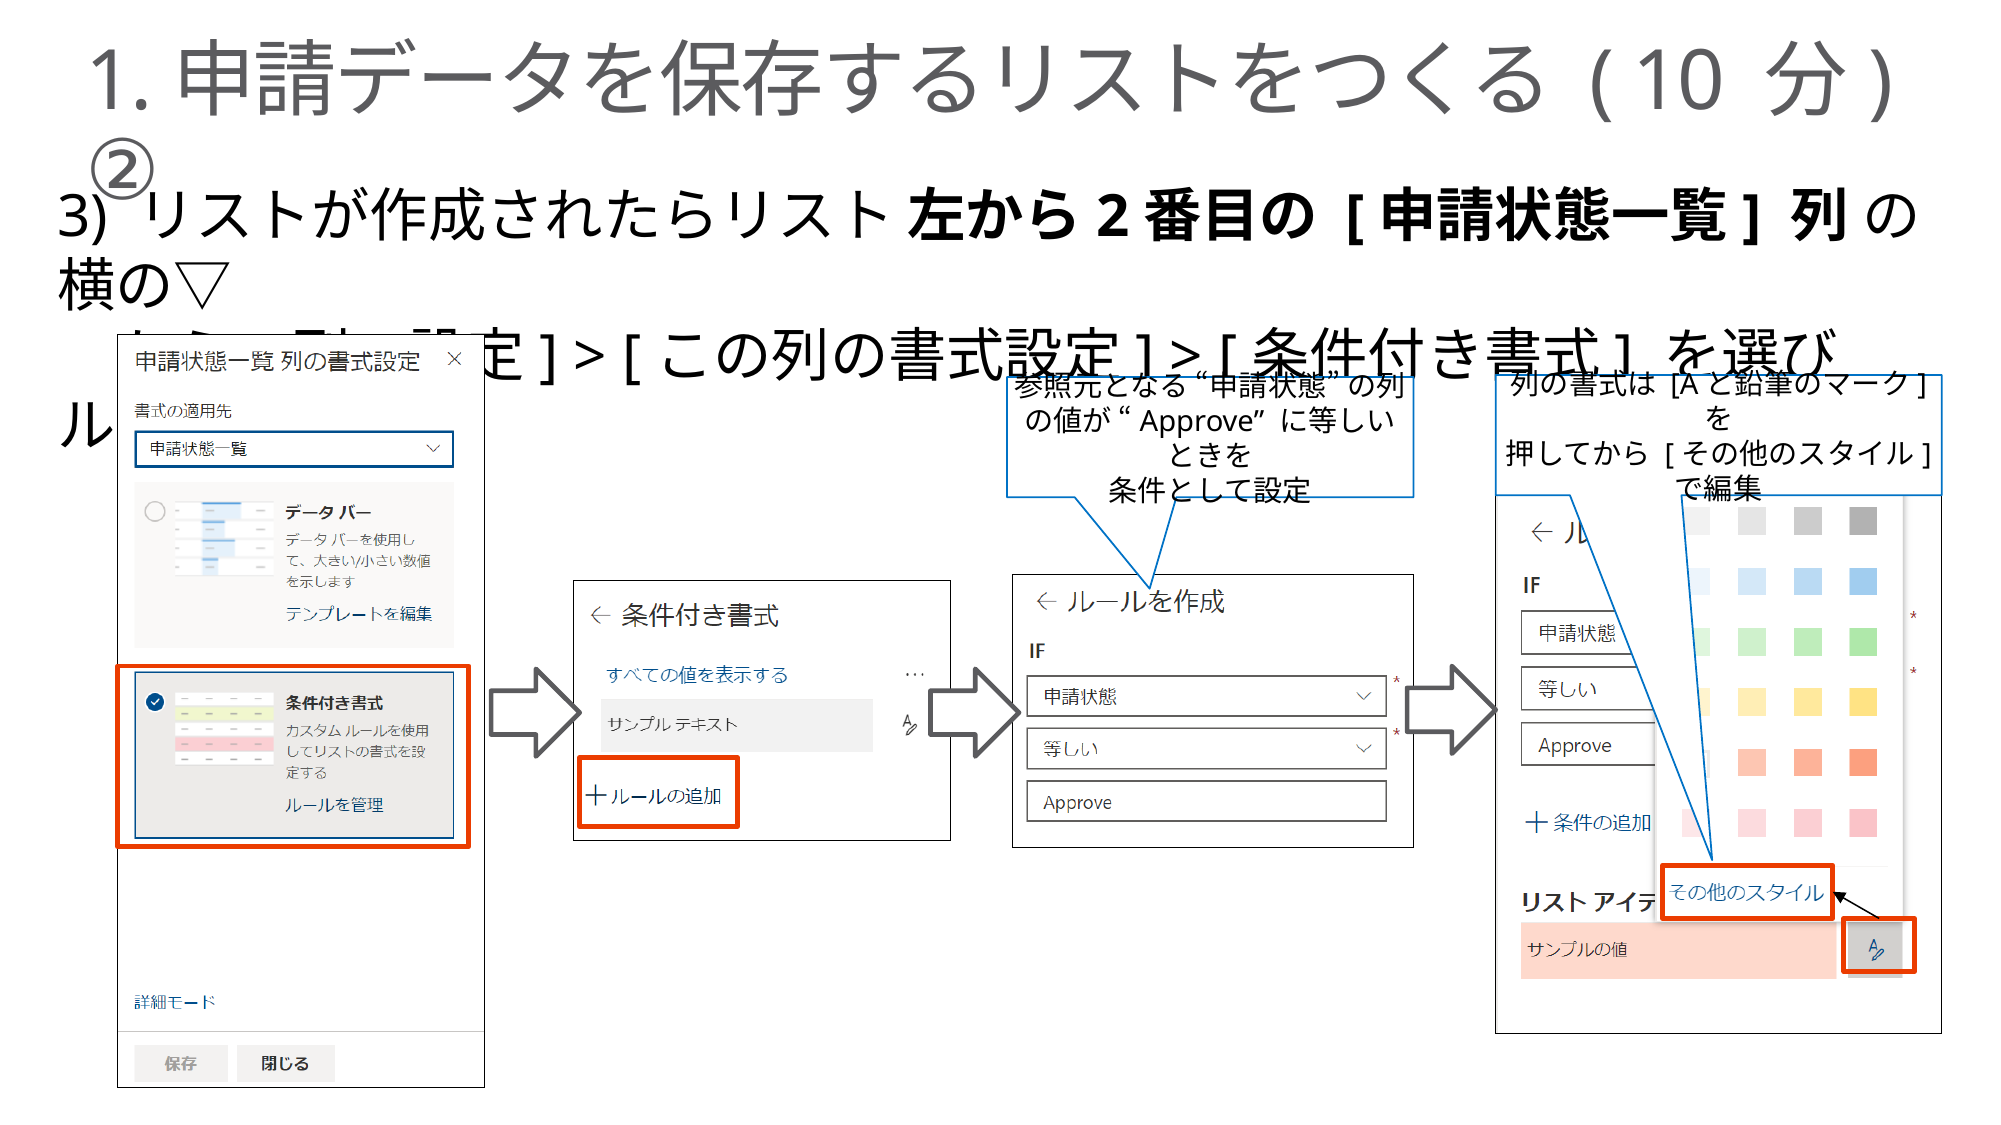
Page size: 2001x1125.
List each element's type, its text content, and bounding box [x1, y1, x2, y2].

text_box 参照元となる “申請状態” の列の値が “Approve” に等しいときを 条件として設定 [1006, 376, 1415, 574]
title 1.申請データを保存するリストをつくる ( 10 分) ② [85, 37, 1915, 161]
picture [117, 334, 485, 1088]
text_box 3) リストが作成されたらリスト 左から2番目の [申請状態一覧] 列 の横の▽ から [列の設定] > [この列の書式設定] > [条件付き書式] を選びルールを作成 [42, 170, 1958, 465]
text_box 列の書式は [Aと鉛筆のマーク] を 押してから [その他のスタイル] で編集 [1494, 374, 1943, 496]
text_box [1414, 665, 1495, 755]
picture [1012, 574, 1414, 848]
picture [1495, 388, 1942, 1034]
text_box [951, 668, 1012, 758]
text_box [1832, 891, 1880, 919]
picture [573, 580, 951, 842]
text_box [490, 668, 573, 758]
